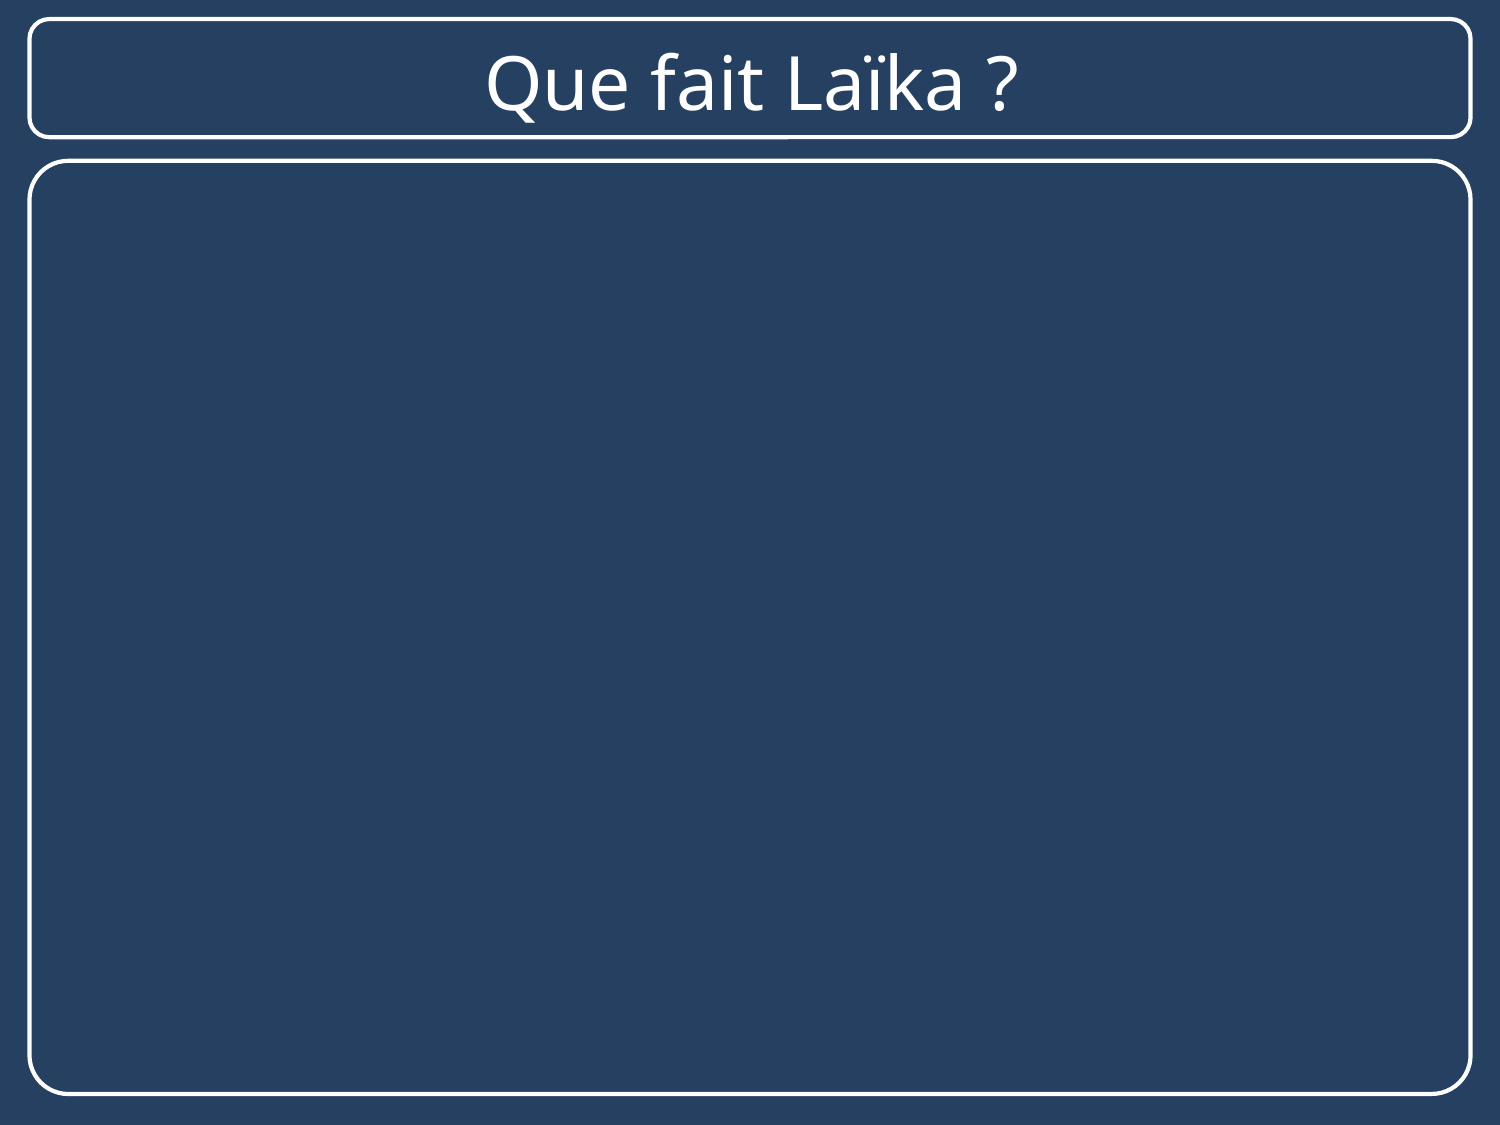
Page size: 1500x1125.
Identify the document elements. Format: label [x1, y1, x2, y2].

text_box [27, 16, 1473, 140]
text_box [27, 158, 1473, 1097]
